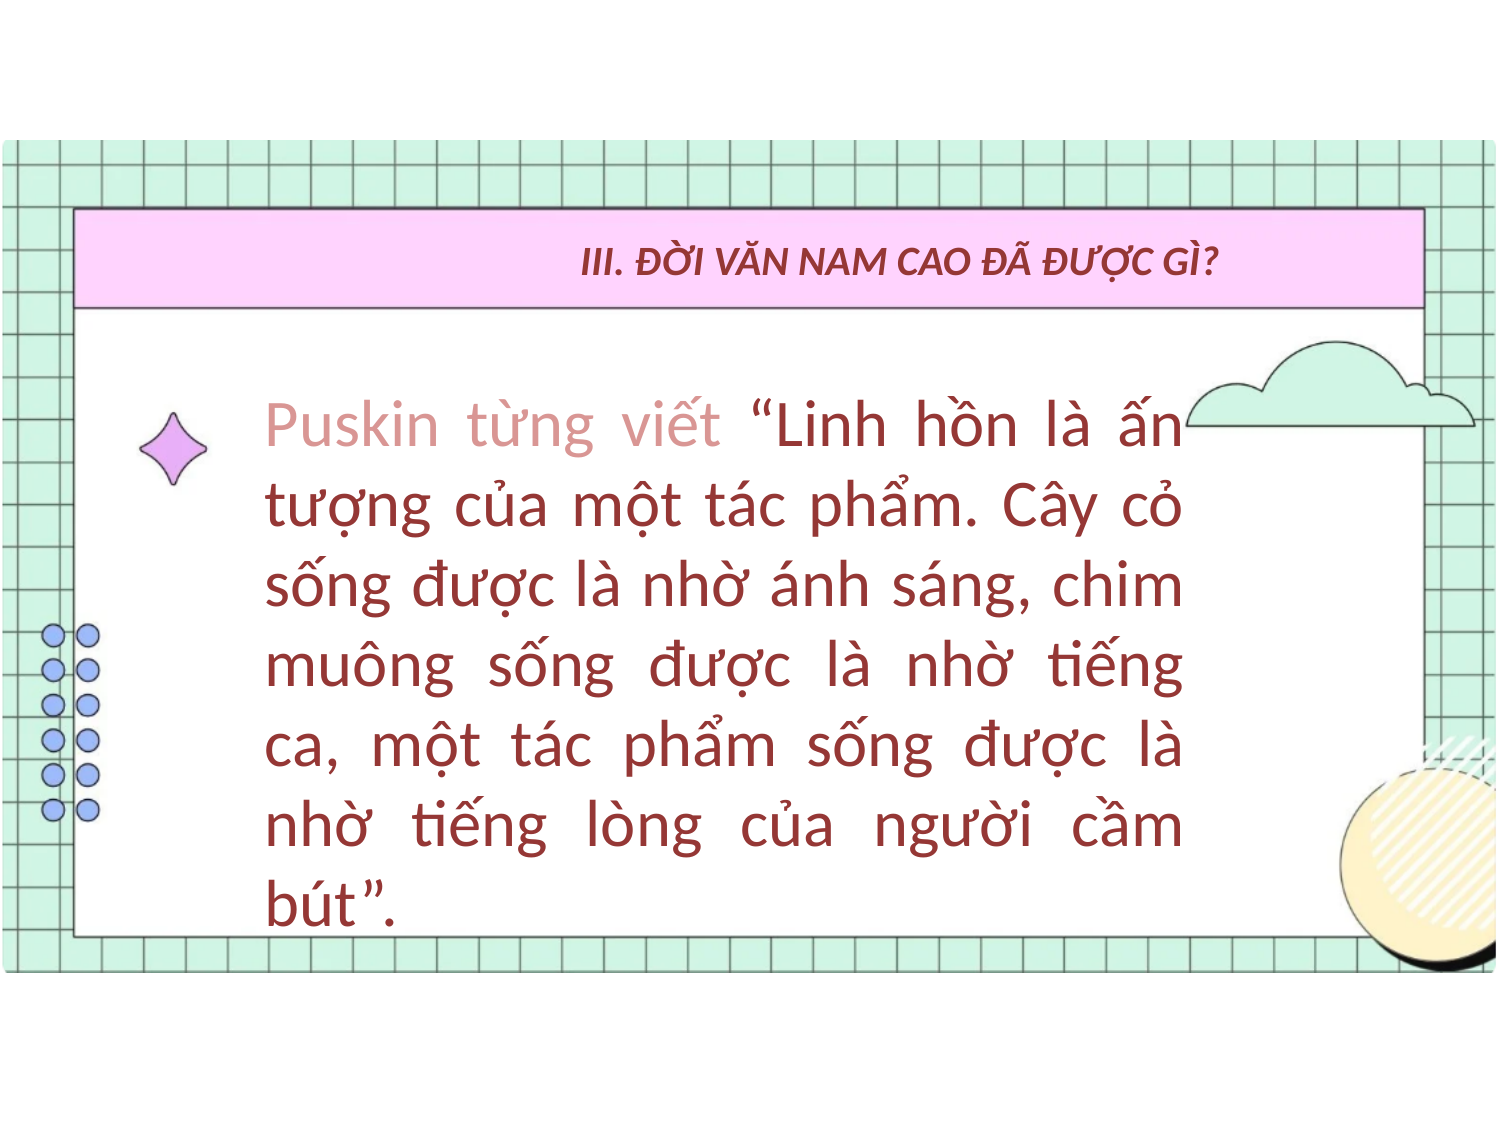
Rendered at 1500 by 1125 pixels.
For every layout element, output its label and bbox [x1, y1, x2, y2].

picture [0, 140, 1500, 973]
